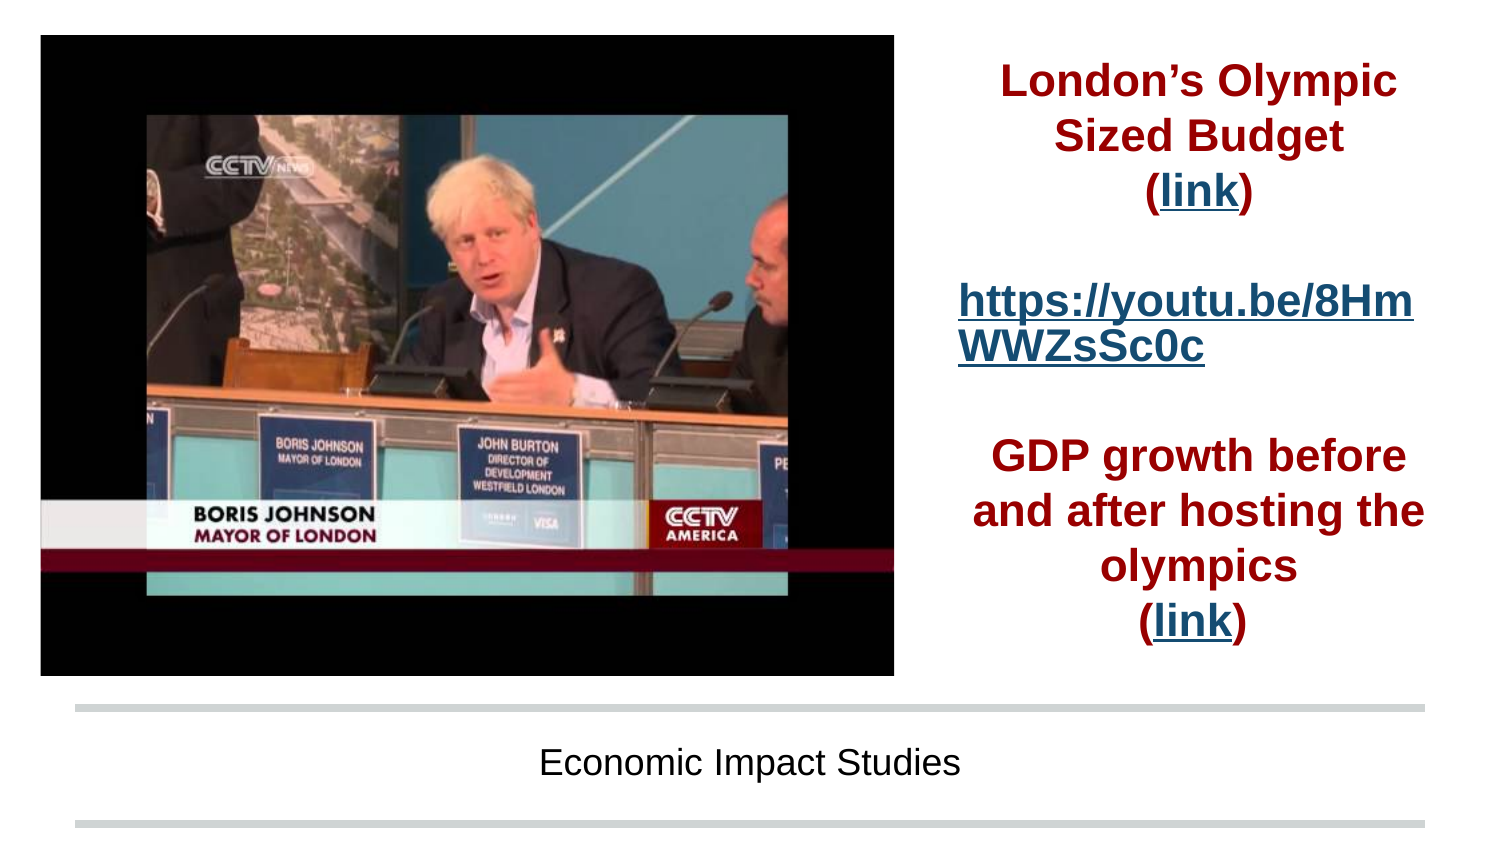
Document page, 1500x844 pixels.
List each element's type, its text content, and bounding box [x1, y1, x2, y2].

list Economic Impact Studies [75, 722, 1425, 808]
text_box [40, 35, 895, 676]
text_box London’s Olympic Sized Budget (link) https://youtu.be/8HmWWZsSc0c GDP growth before and after hosting the olympics (link) [943, 35, 1456, 676]
